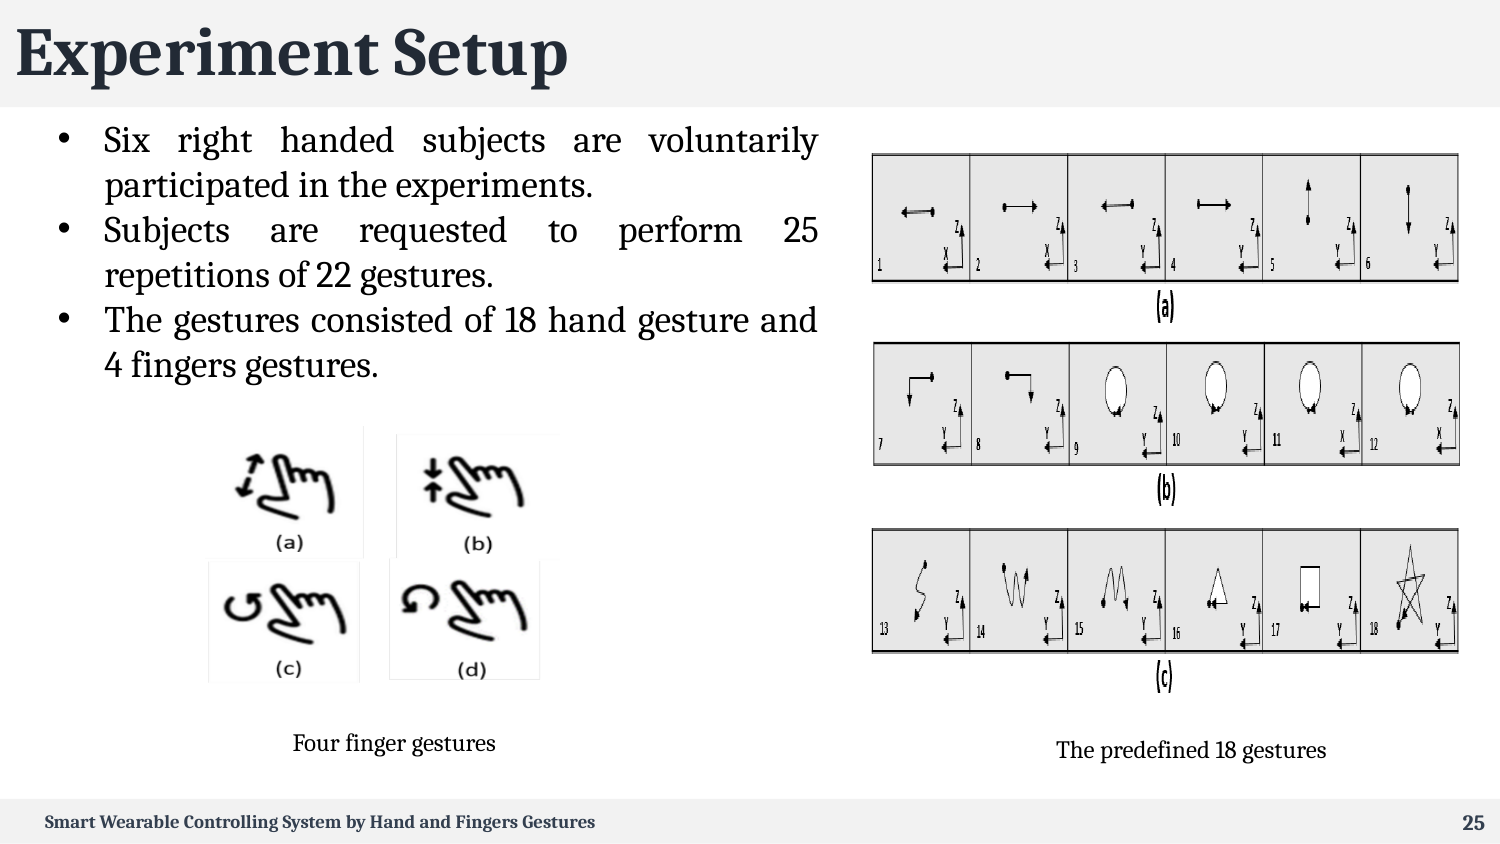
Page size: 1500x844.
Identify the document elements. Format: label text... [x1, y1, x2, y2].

text_box Six right handed subjects are voluntarily participated in the experiments. Subjects are requested to perform 25 repetitions of 22 gestures. The gestures consisted of 18 hand gesture and 4 fingers gestures. [42, 107, 835, 392]
text_box The predefined 18 gestures [918, 725, 1465, 771]
title Experiment Setup [0, 0, 1500, 108]
picture [205, 426, 560, 694]
text_box Four finger gestures [121, 718, 668, 764]
footer Smart Wearable Controlling System by Hand and Fingers Gestures [0, 798, 641, 844]
picture [869, 149, 1462, 705]
slide_number 25 [1162, 798, 1500, 844]
